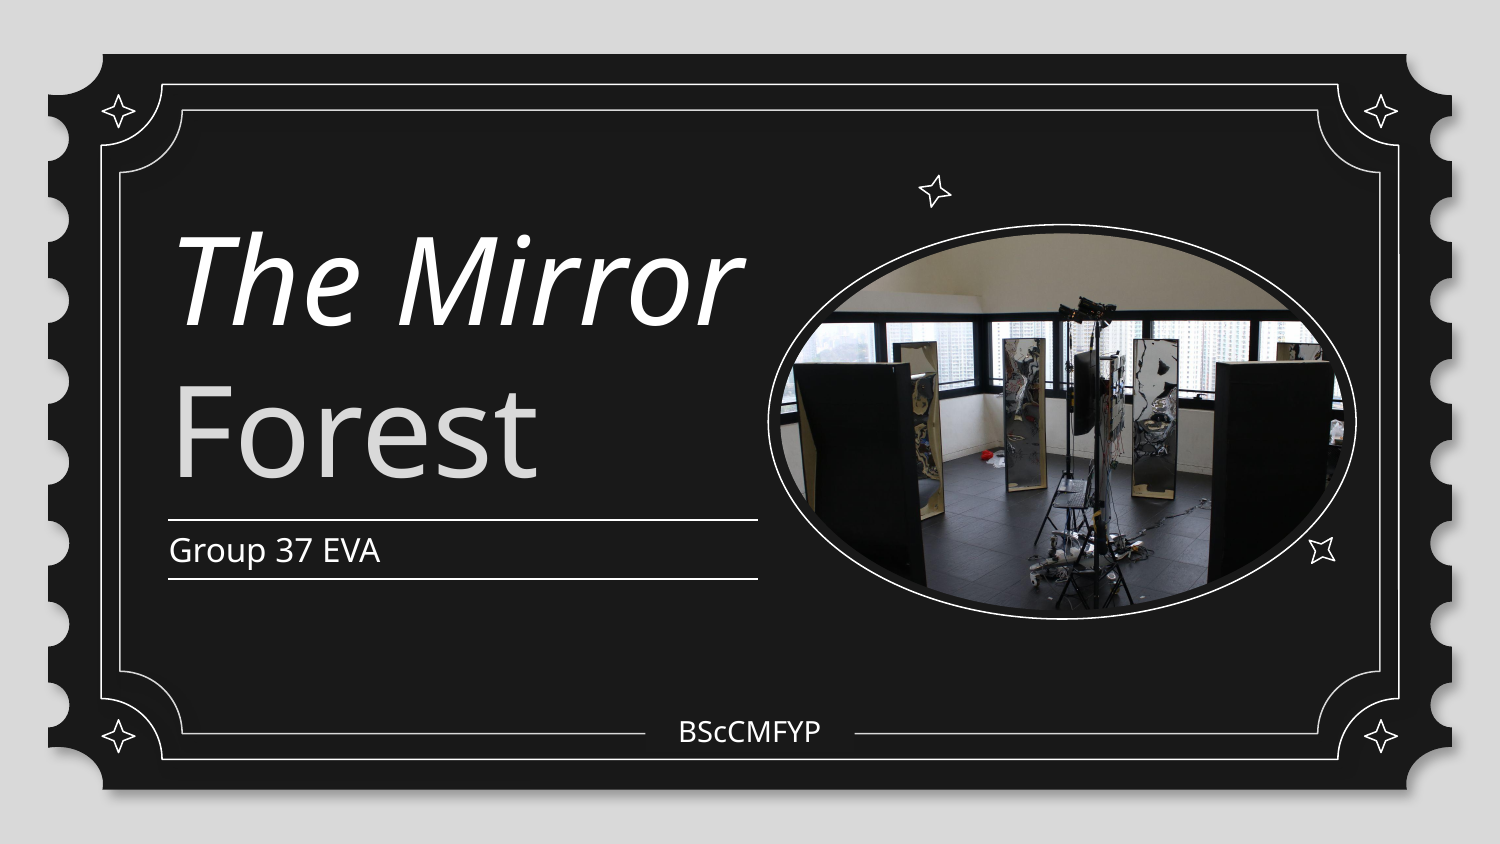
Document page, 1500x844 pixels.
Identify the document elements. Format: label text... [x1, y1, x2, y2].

text_box [988, 224, 1137, 231]
subtitle Group 37 EVA [168, 528, 774, 571]
subtitle BScCMFYP [645, 713, 855, 752]
text_box [1349, 378, 1357, 465]
title The Mirror Forest [168, 188, 823, 486]
picture [780, 233, 1345, 611]
